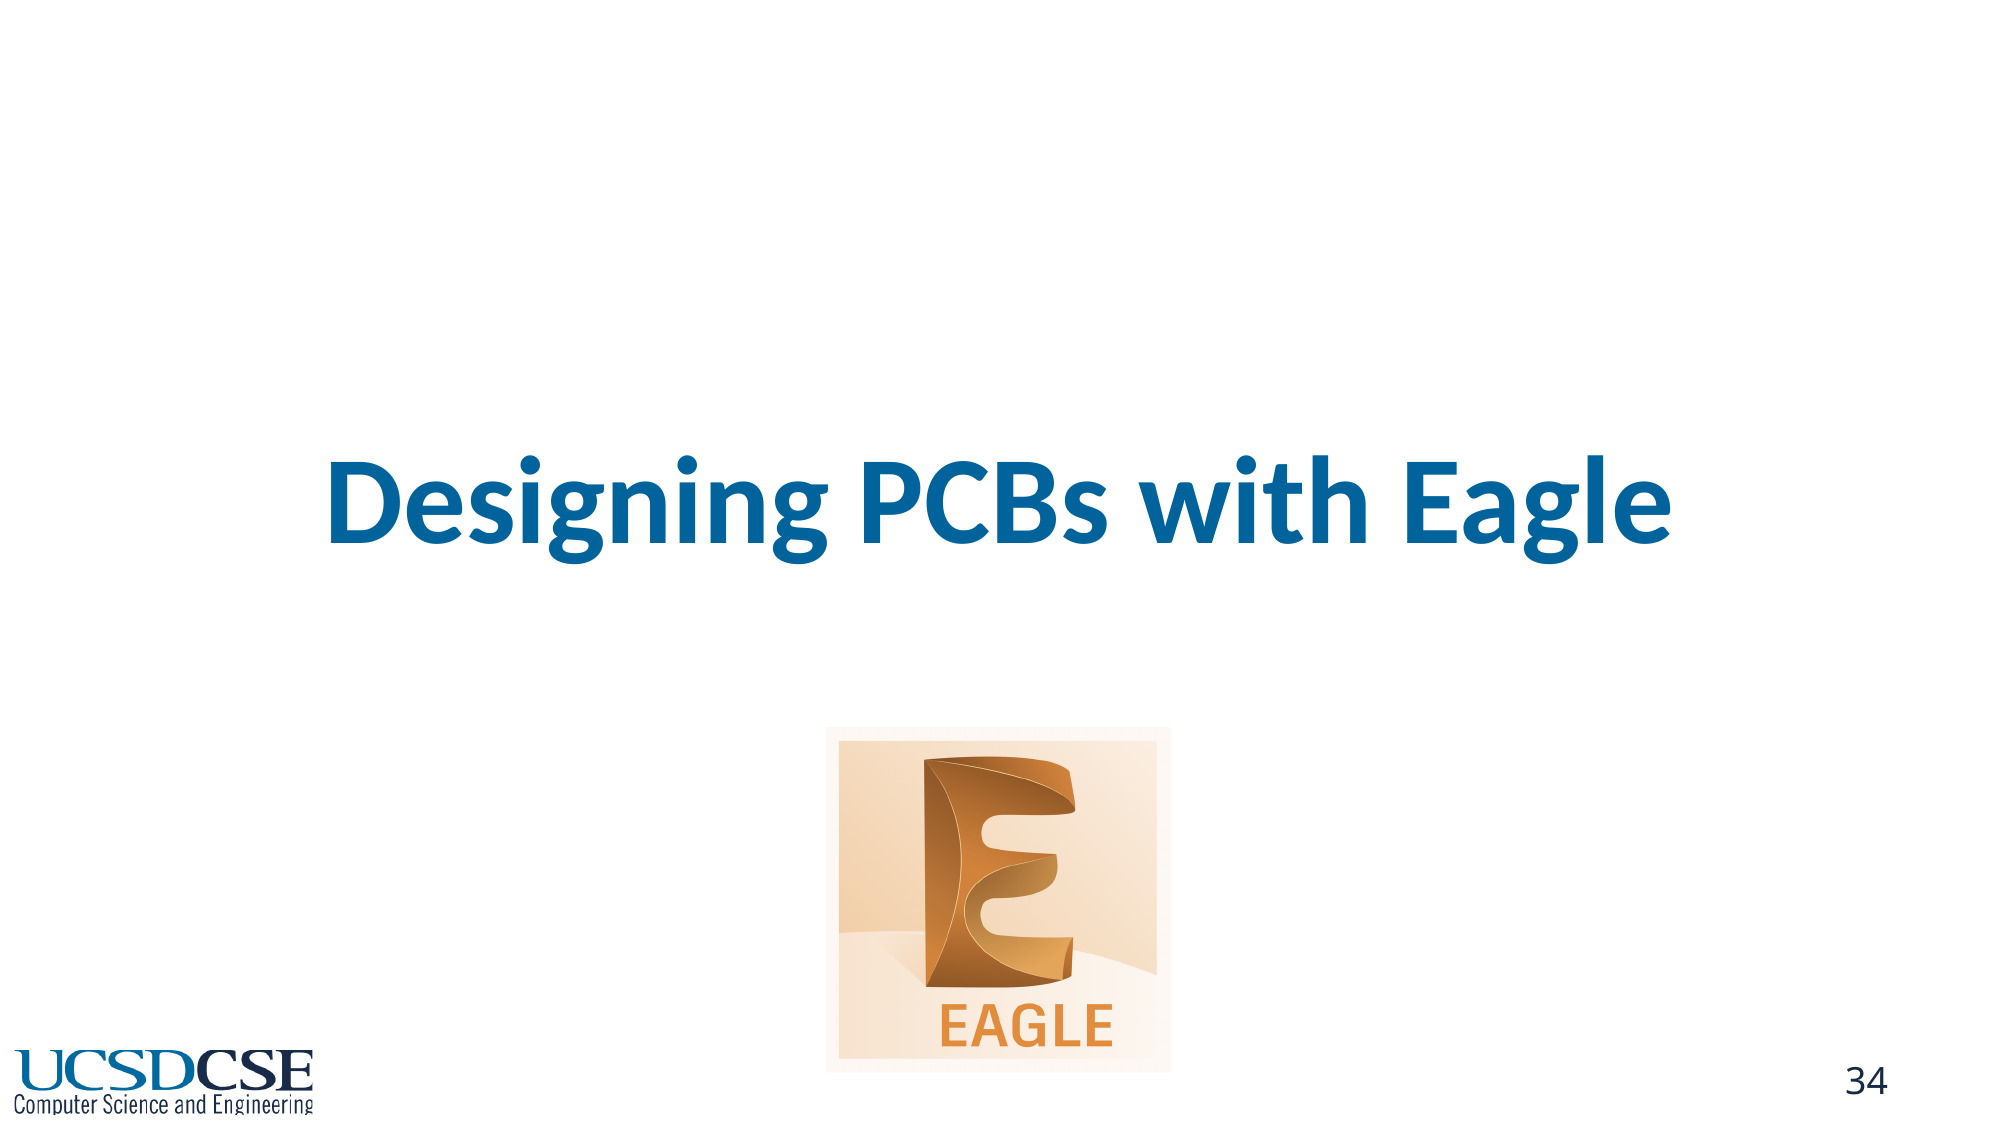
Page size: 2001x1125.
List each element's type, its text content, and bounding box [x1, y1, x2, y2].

picture [826, 726, 1174, 1076]
title Designing PCBs with Eagle [249, 184, 1750, 576]
